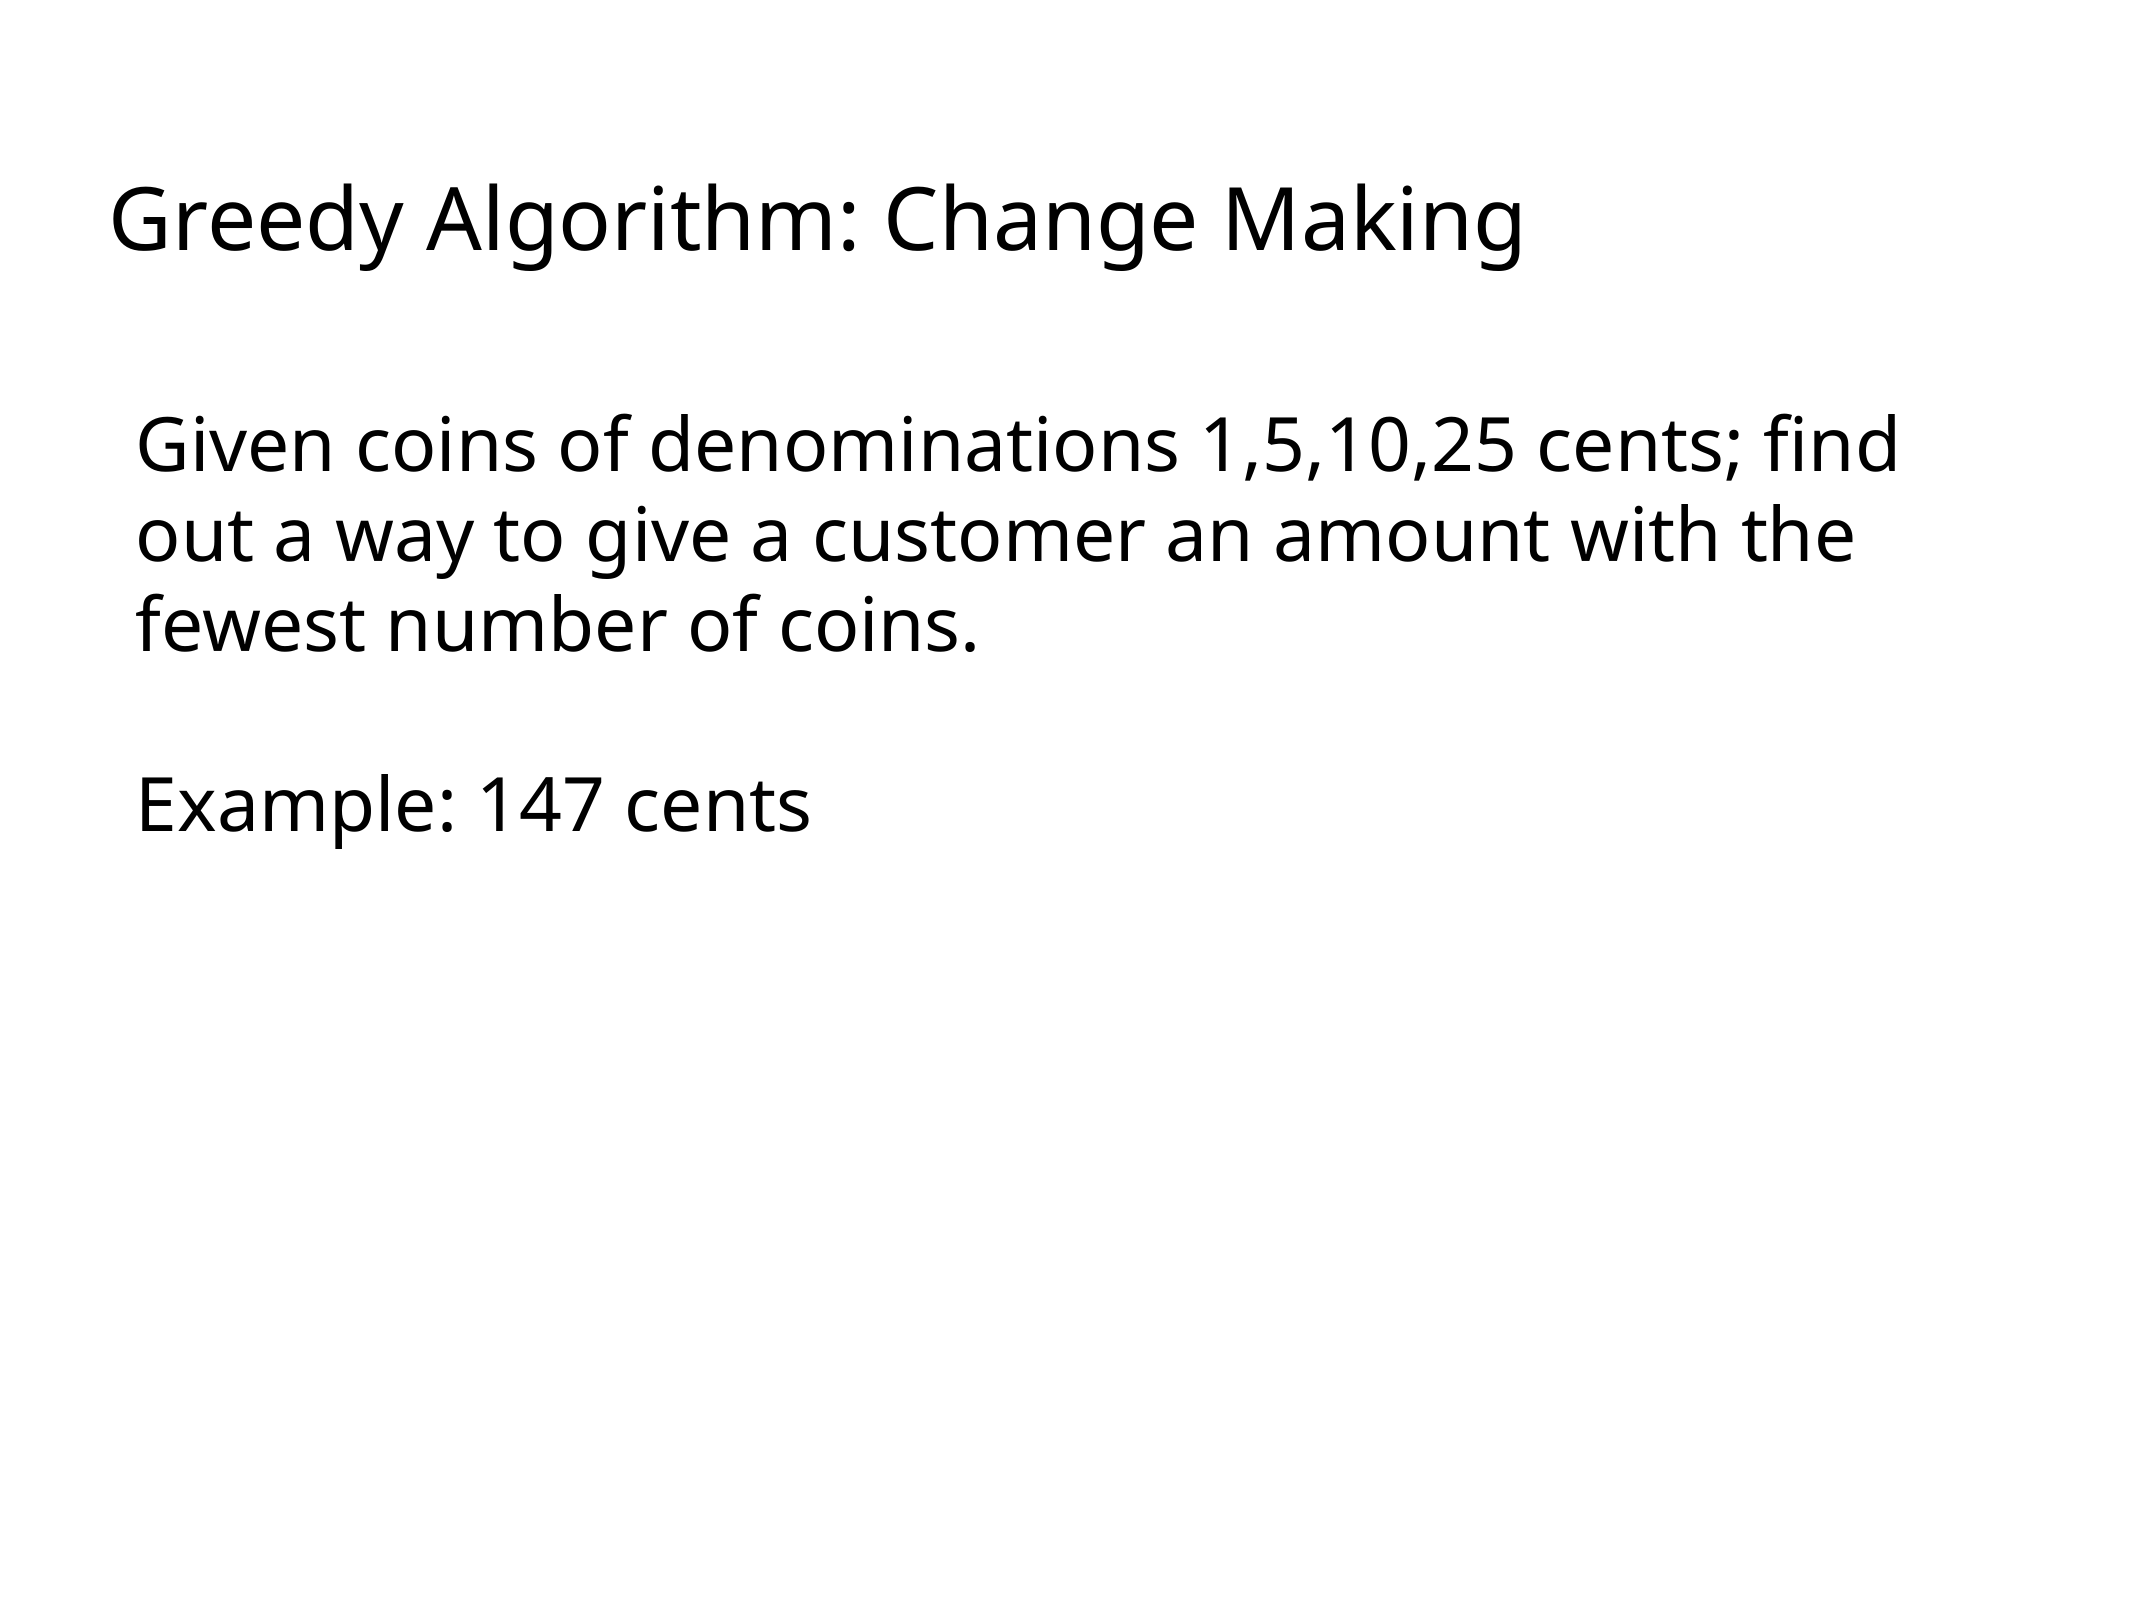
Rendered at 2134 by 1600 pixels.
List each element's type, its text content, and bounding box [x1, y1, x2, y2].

list Given coins of denominations 1,5,10,25 cents; find out a way to give a customer an amount with the fewest number of coins. Example: 147 cents [93, 381, 2040, 1600]
title Greedy Algorithm: Change Making [93, 0, 2040, 284]
